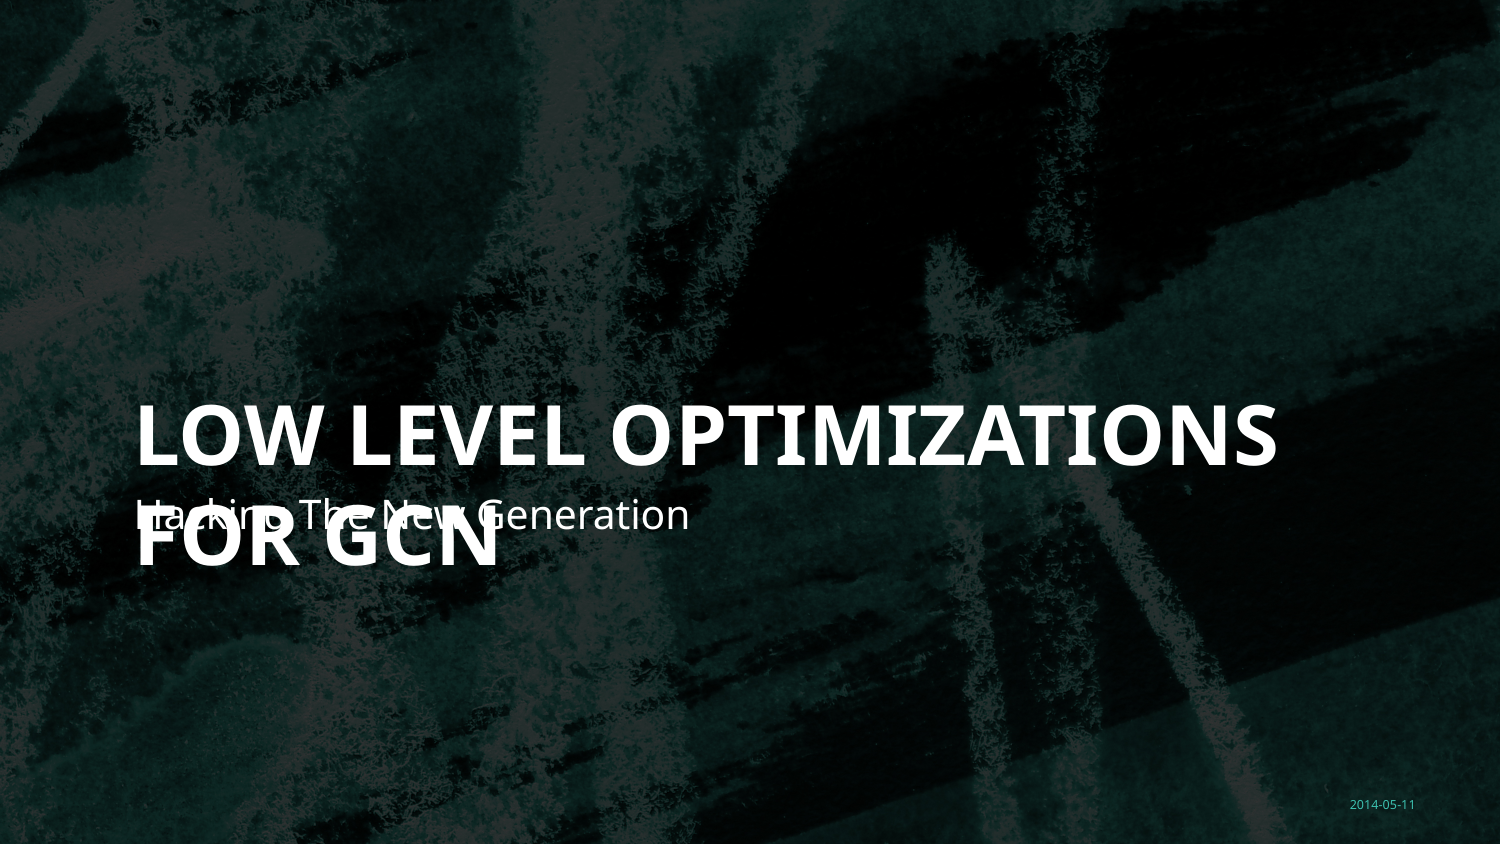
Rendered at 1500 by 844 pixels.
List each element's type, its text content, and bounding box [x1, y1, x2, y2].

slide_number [1080, 782, 1431, 828]
list Hacking The New Generation [118, 480, 1394, 546]
picture [0, 0, 1500, 844]
title Low Level Optimizations for GCN [118, 374, 1394, 480]
